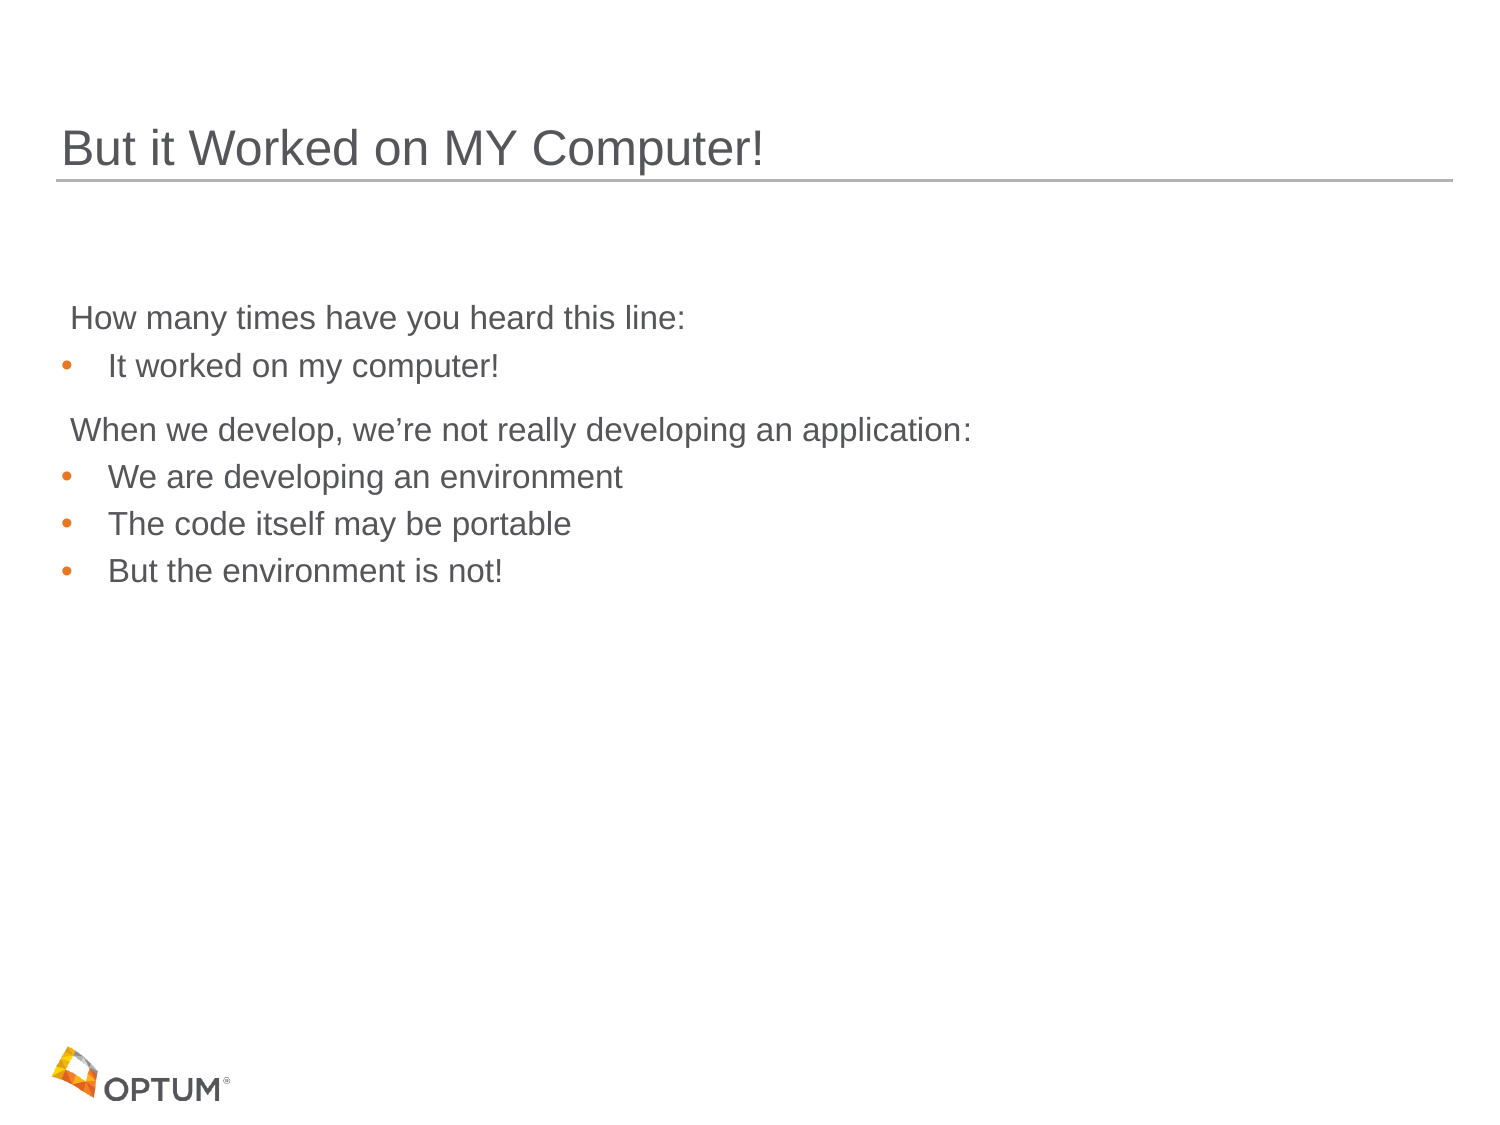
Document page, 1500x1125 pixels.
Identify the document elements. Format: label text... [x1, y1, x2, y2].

list How many times have you heard this line: It worked on my computer! When we develop, we’re not really developing an application: We are developing an environment The code itself may be portable But the environment is not! [60, 299, 1454, 968]
title But it Worked on MY Computer! [60, 0, 1454, 177]
picture [50, 1044, 231, 1101]
